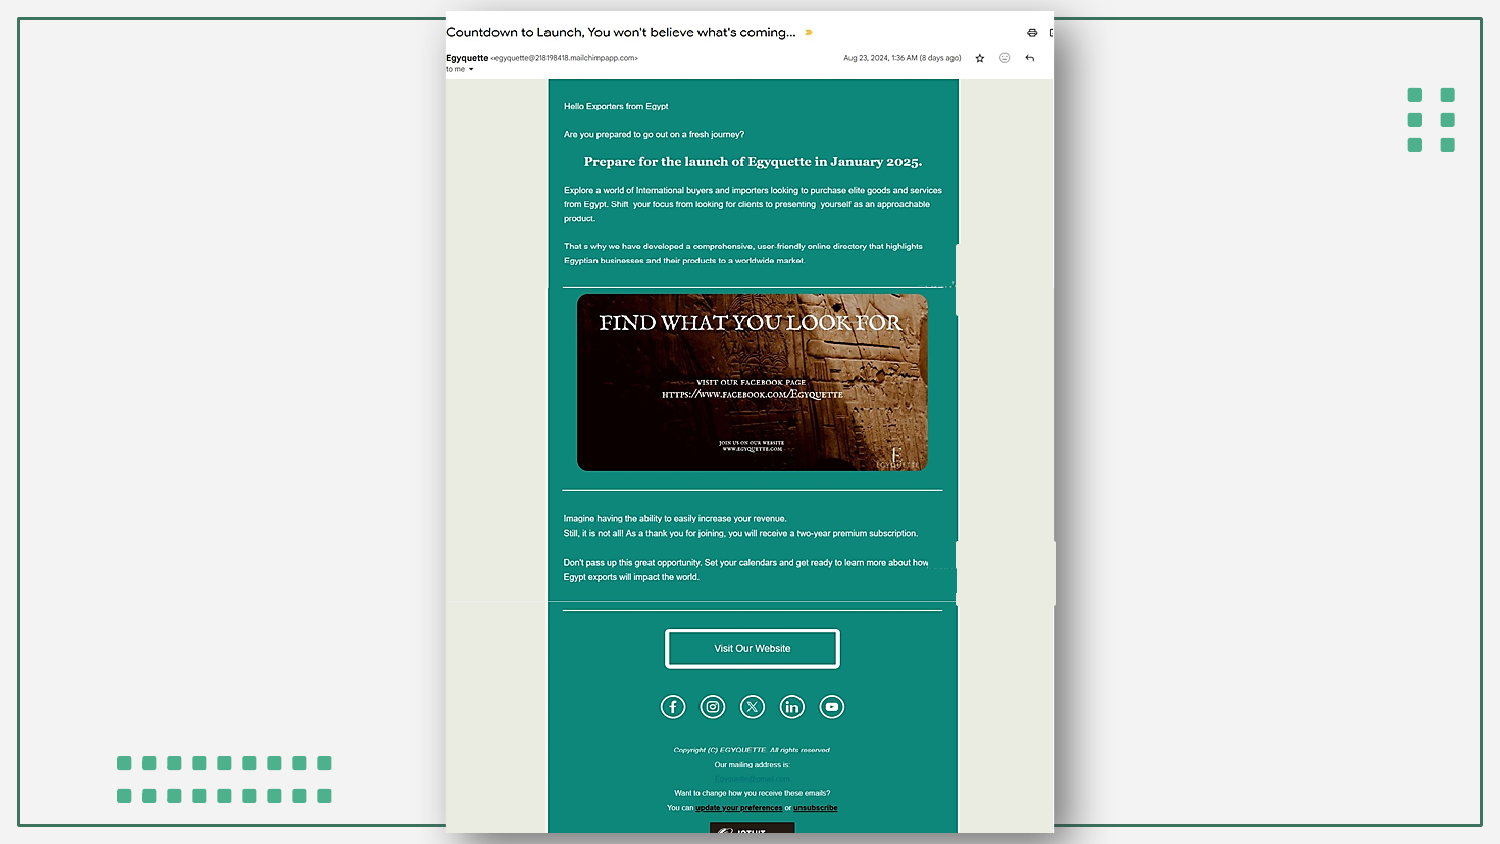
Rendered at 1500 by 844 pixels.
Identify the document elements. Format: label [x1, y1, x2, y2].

text_box [445, 11, 1055, 833]
